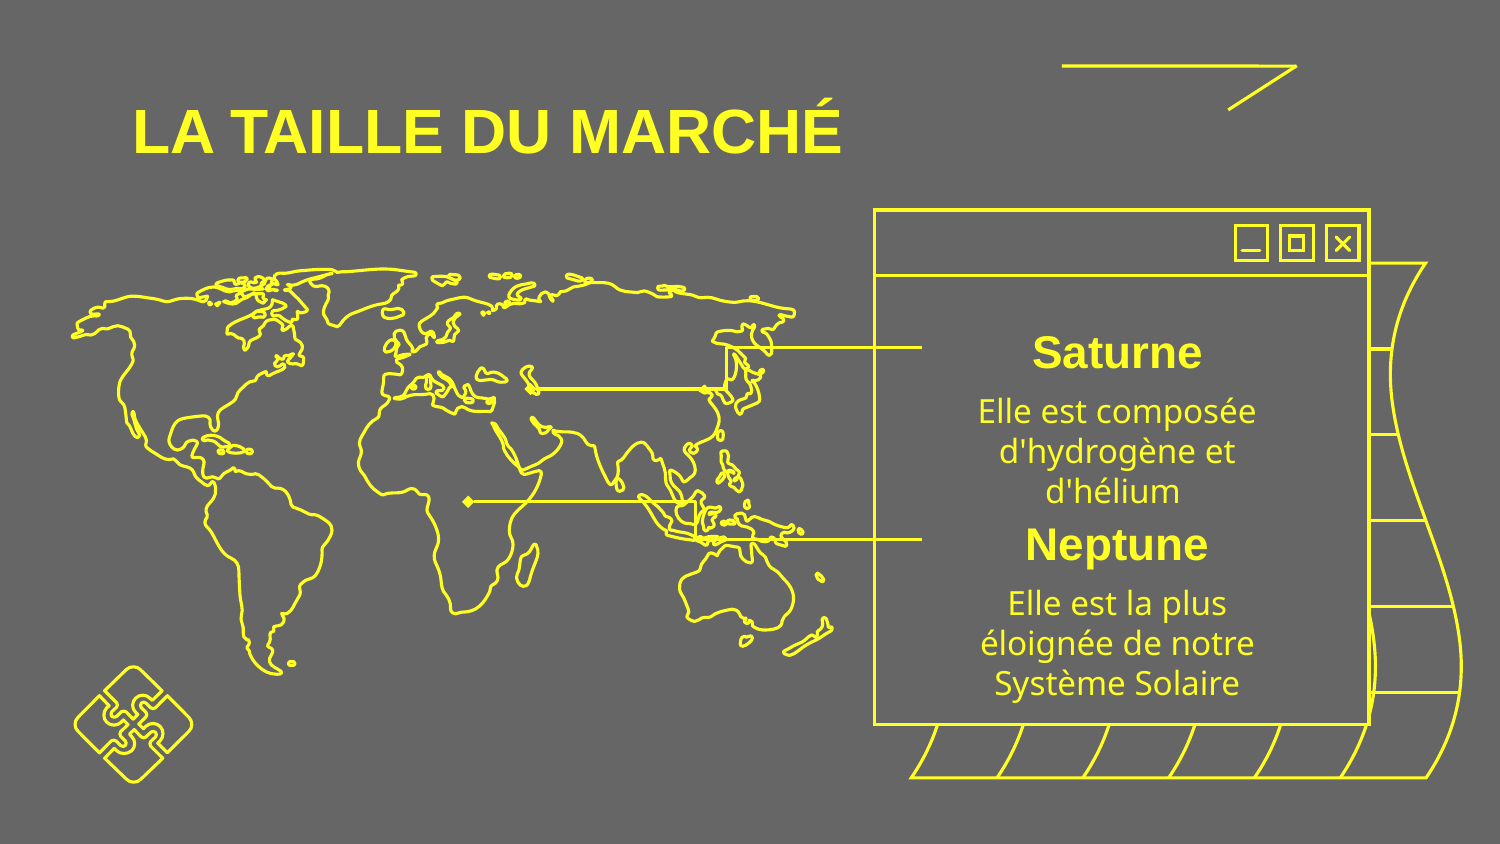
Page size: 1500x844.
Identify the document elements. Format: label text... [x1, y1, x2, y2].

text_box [467, 501, 923, 540]
subtitle Elle est composée d'hydrogène et d'hélium [921, 375, 1314, 491]
subtitle Elle est la plus éloignée de notre Système Solaire [921, 567, 1314, 683]
title LA TAILLE DU MARCHÉ [116, 76, 1383, 171]
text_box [71, 268, 833, 675]
title Saturne [921, 308, 1314, 375]
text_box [530, 347, 923, 390]
title Neptune [921, 500, 1314, 567]
